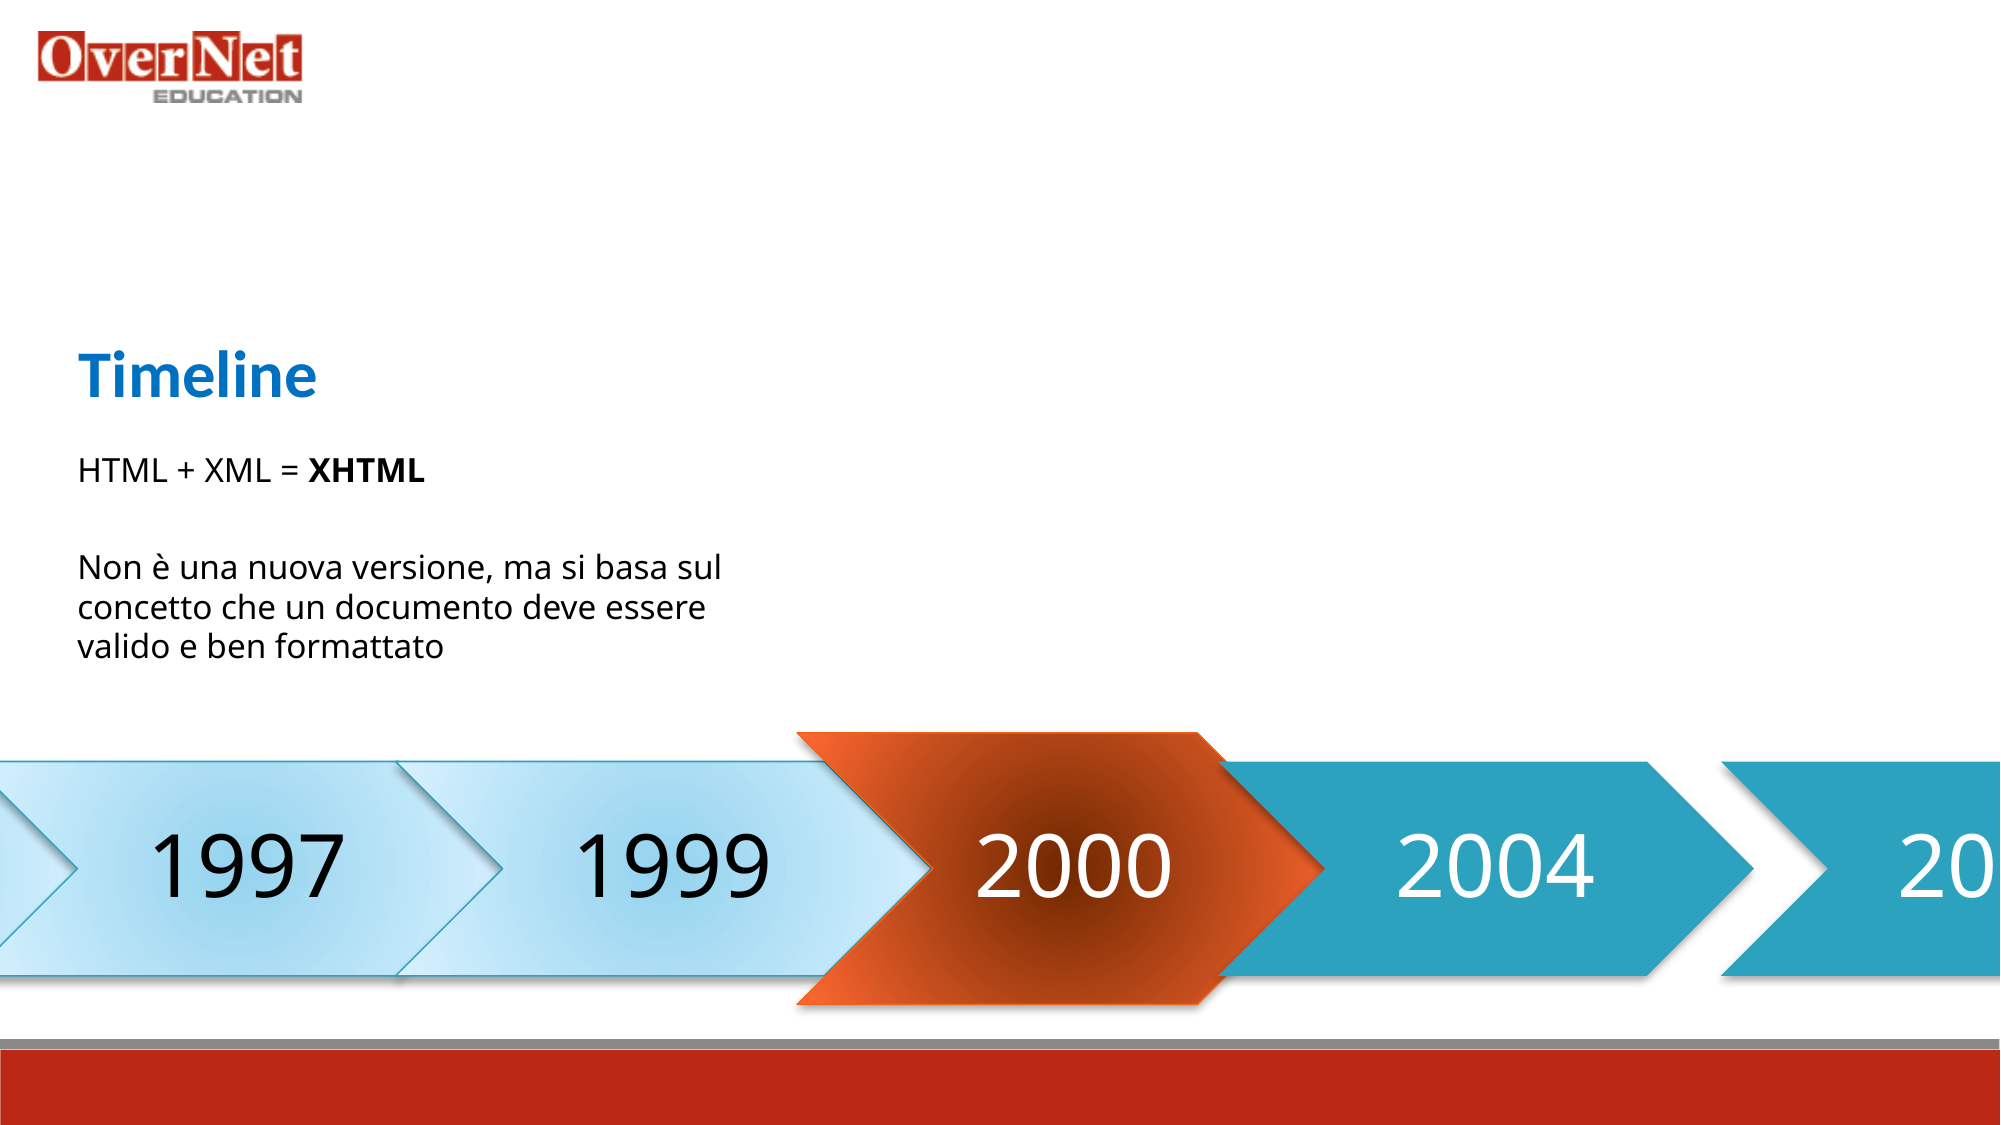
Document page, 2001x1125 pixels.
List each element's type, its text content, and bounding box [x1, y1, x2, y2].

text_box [0, 371, 2000, 1125]
picture [35, 31, 304, 103]
text_box Timeline [63, 231, 808, 367]
